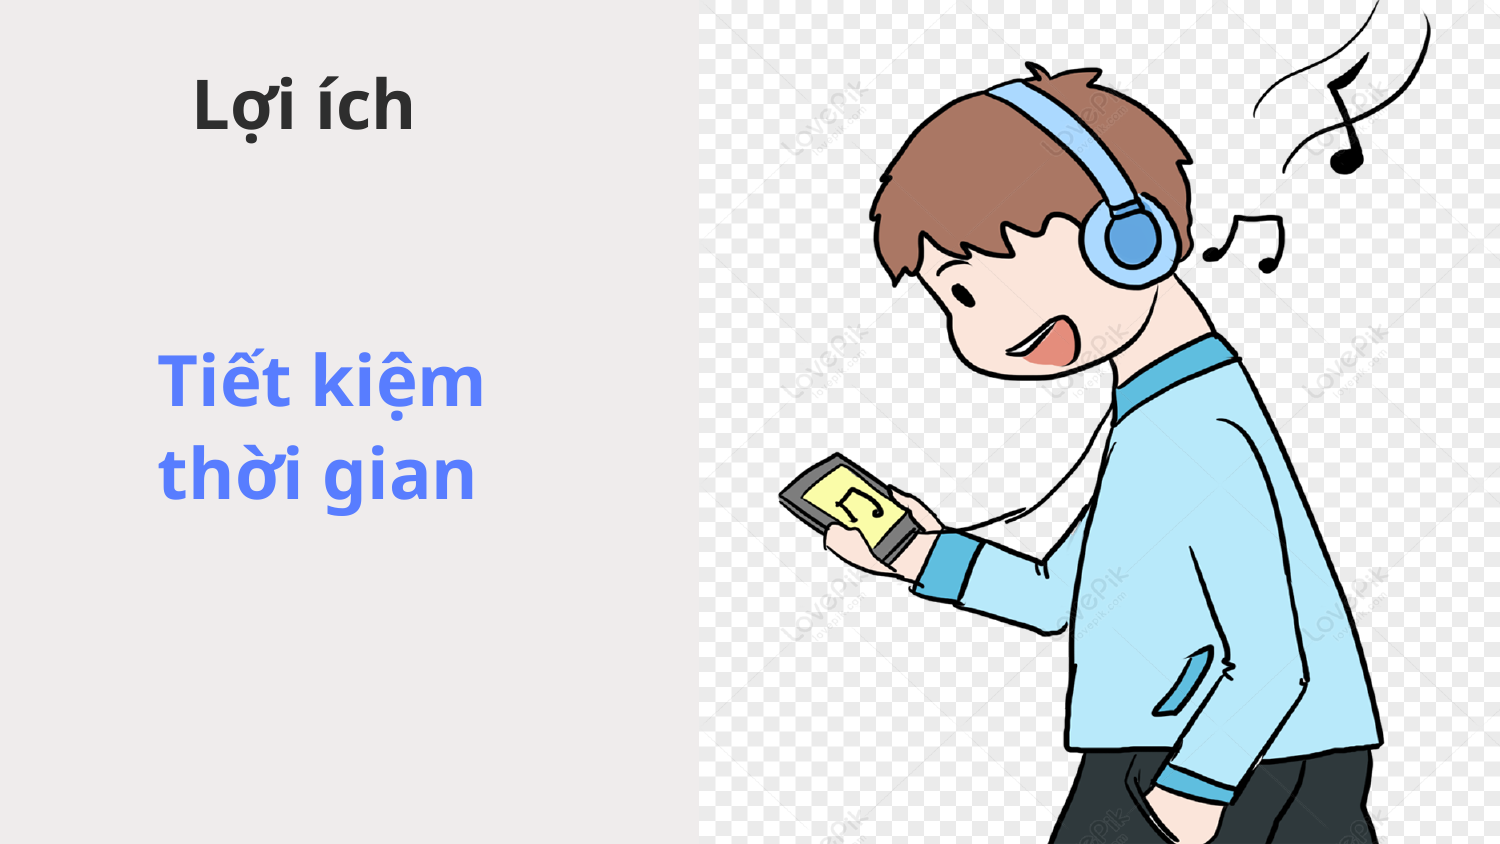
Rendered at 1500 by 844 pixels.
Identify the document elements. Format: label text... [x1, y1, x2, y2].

picture [699, 0, 1500, 844]
text_box Lợi ích [59, 60, 550, 144]
text_box Tiết kiệm thời gian [157, 326, 550, 563]
